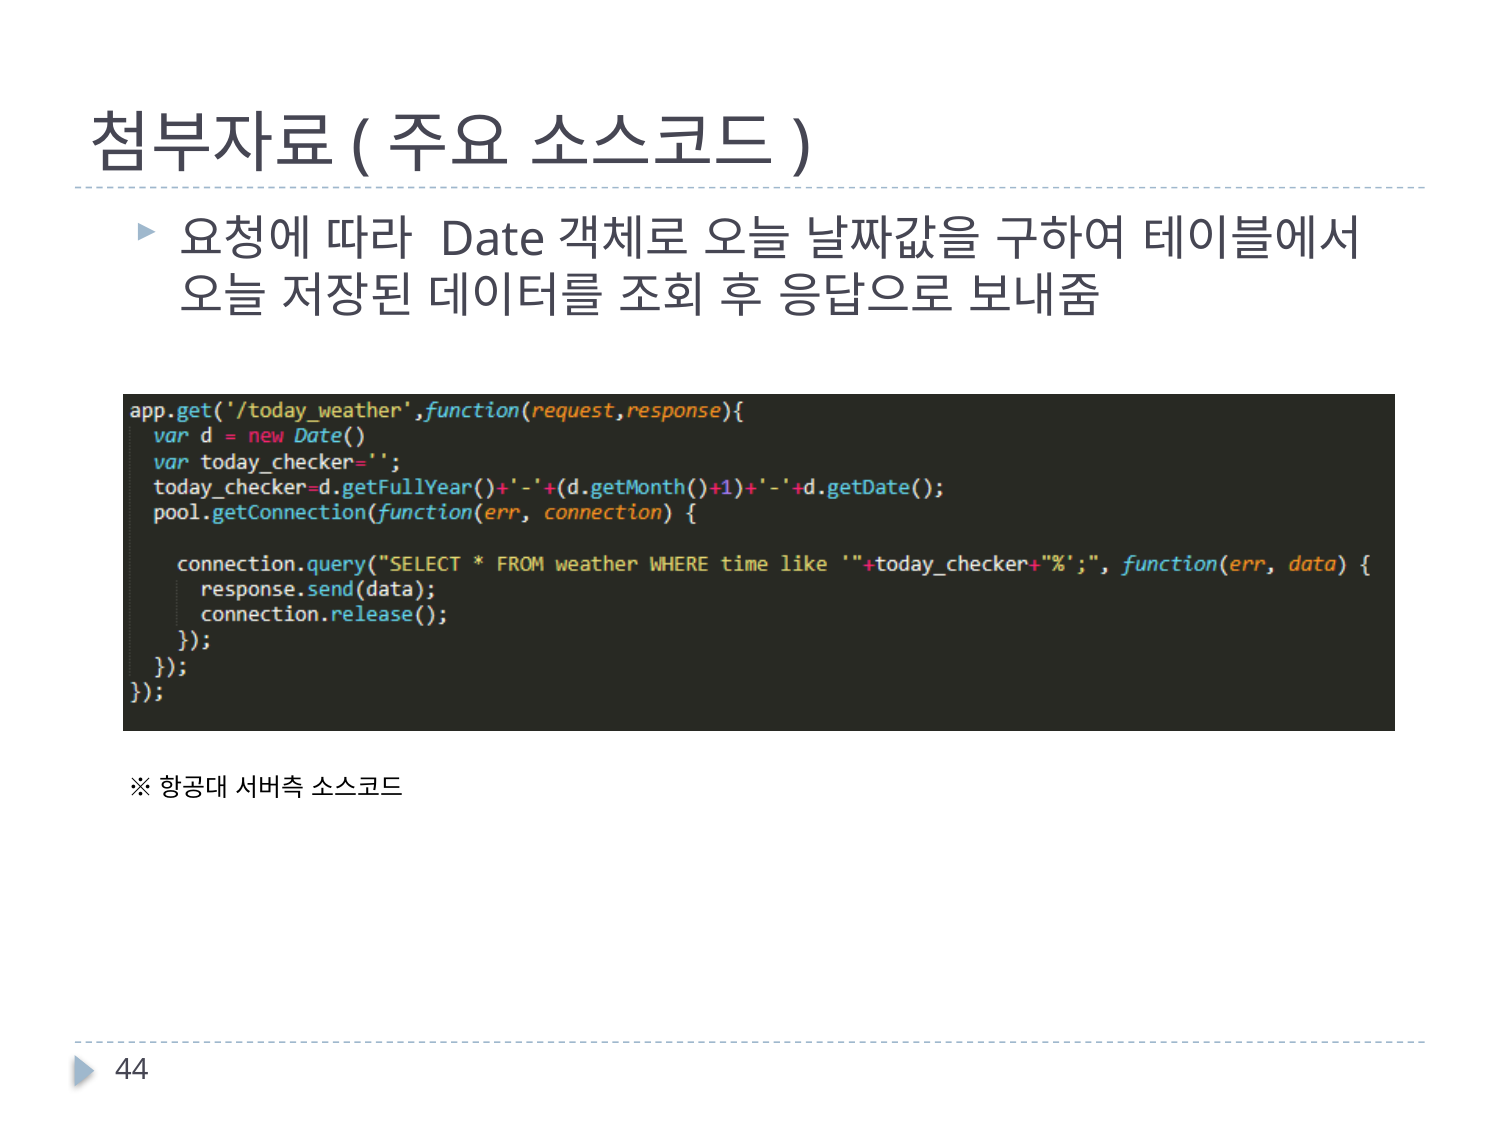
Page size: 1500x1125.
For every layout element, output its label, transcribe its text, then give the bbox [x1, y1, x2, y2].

list 요청에 따라 Date객체로 오늘 날짜값을 구하여 테이블에서 오늘 저장된 데이터를 조회 후 응답으로 보내줌 [75, 200, 1425, 1010]
slide_number 44 [100, 1042, 426, 1103]
title 첨부자료(주요 소스코드) [75, 24, 1425, 188]
text_box ※항공대 서버측 소스코드 [105, 768, 427, 806]
picture [123, 394, 1395, 731]
